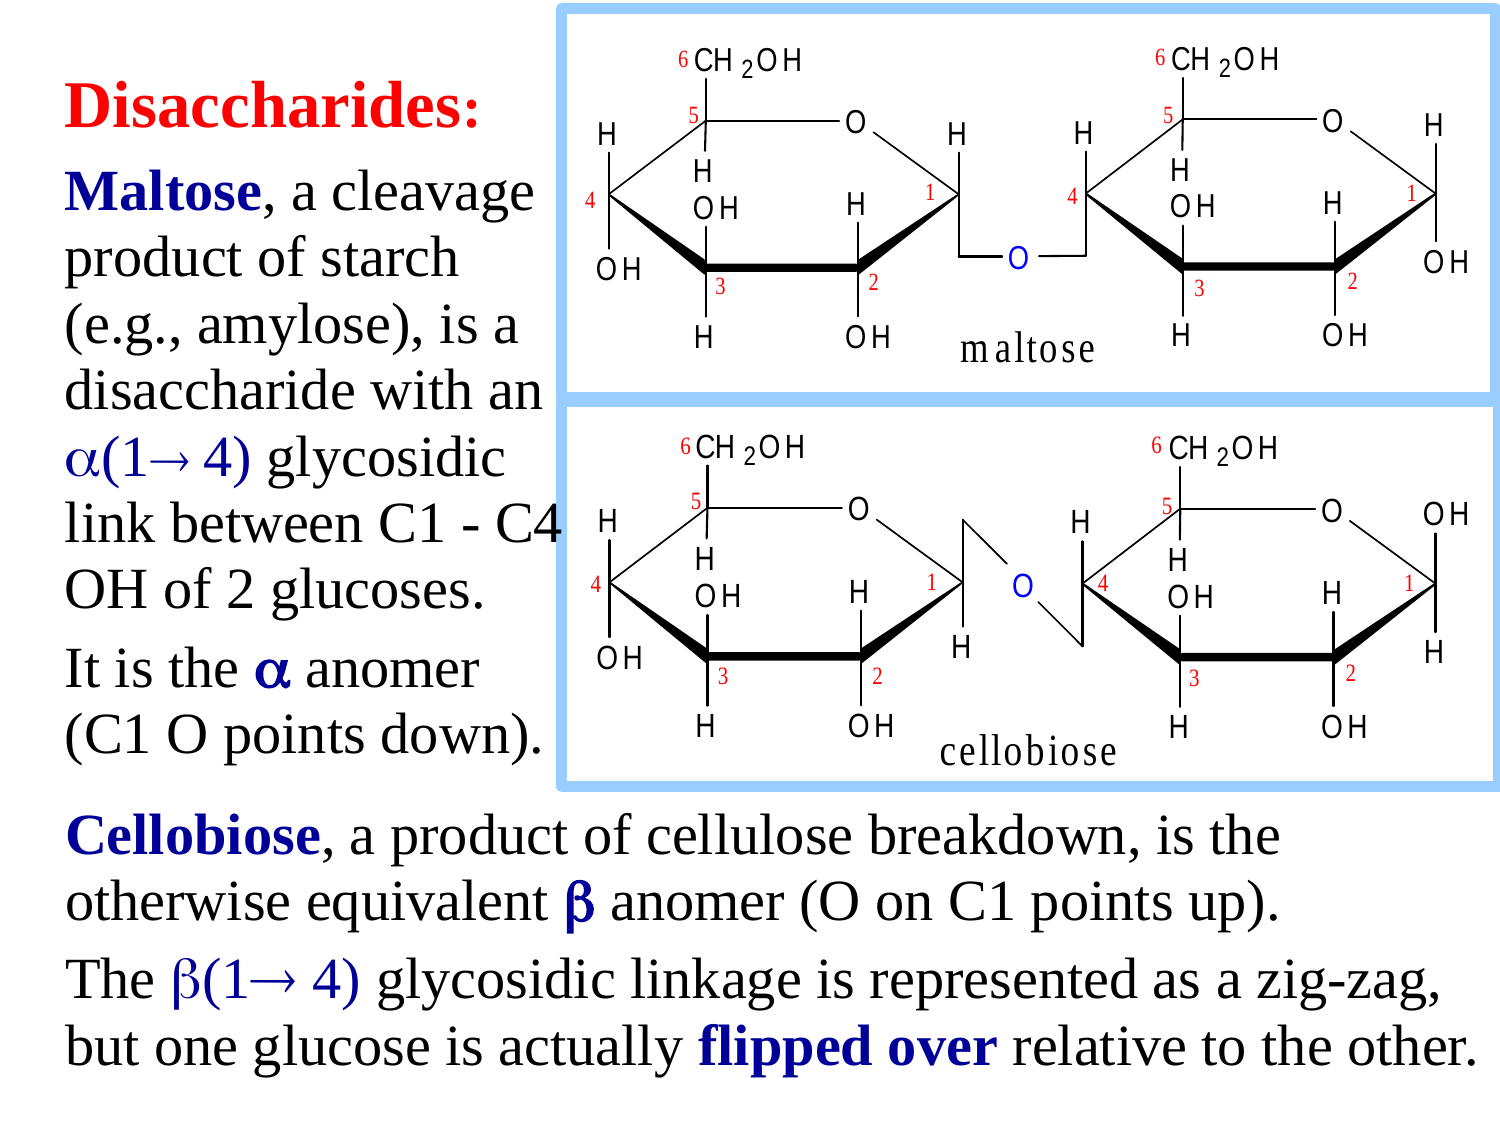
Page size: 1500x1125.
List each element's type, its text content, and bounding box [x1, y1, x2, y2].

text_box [552, 0, 1500, 795]
list Cellobiose, a product of cellulose breakdown, is the otherwise equivalent b anomer (O on C1 points up). The b(1® 4) glycosidic linkage is represented as a zig-zag, but one glucose is actually flipped over relative to the other. [50, 803, 1500, 1107]
text_box Disaccharides: Maltose, a cleavage product of starch (e.g., amylose), is a disaccharide with an a(1® 4) glycosidic link between C1 - C4 OH of 2 glucoses. It is the a anomer (C1 O points down). [50, 53, 585, 807]
